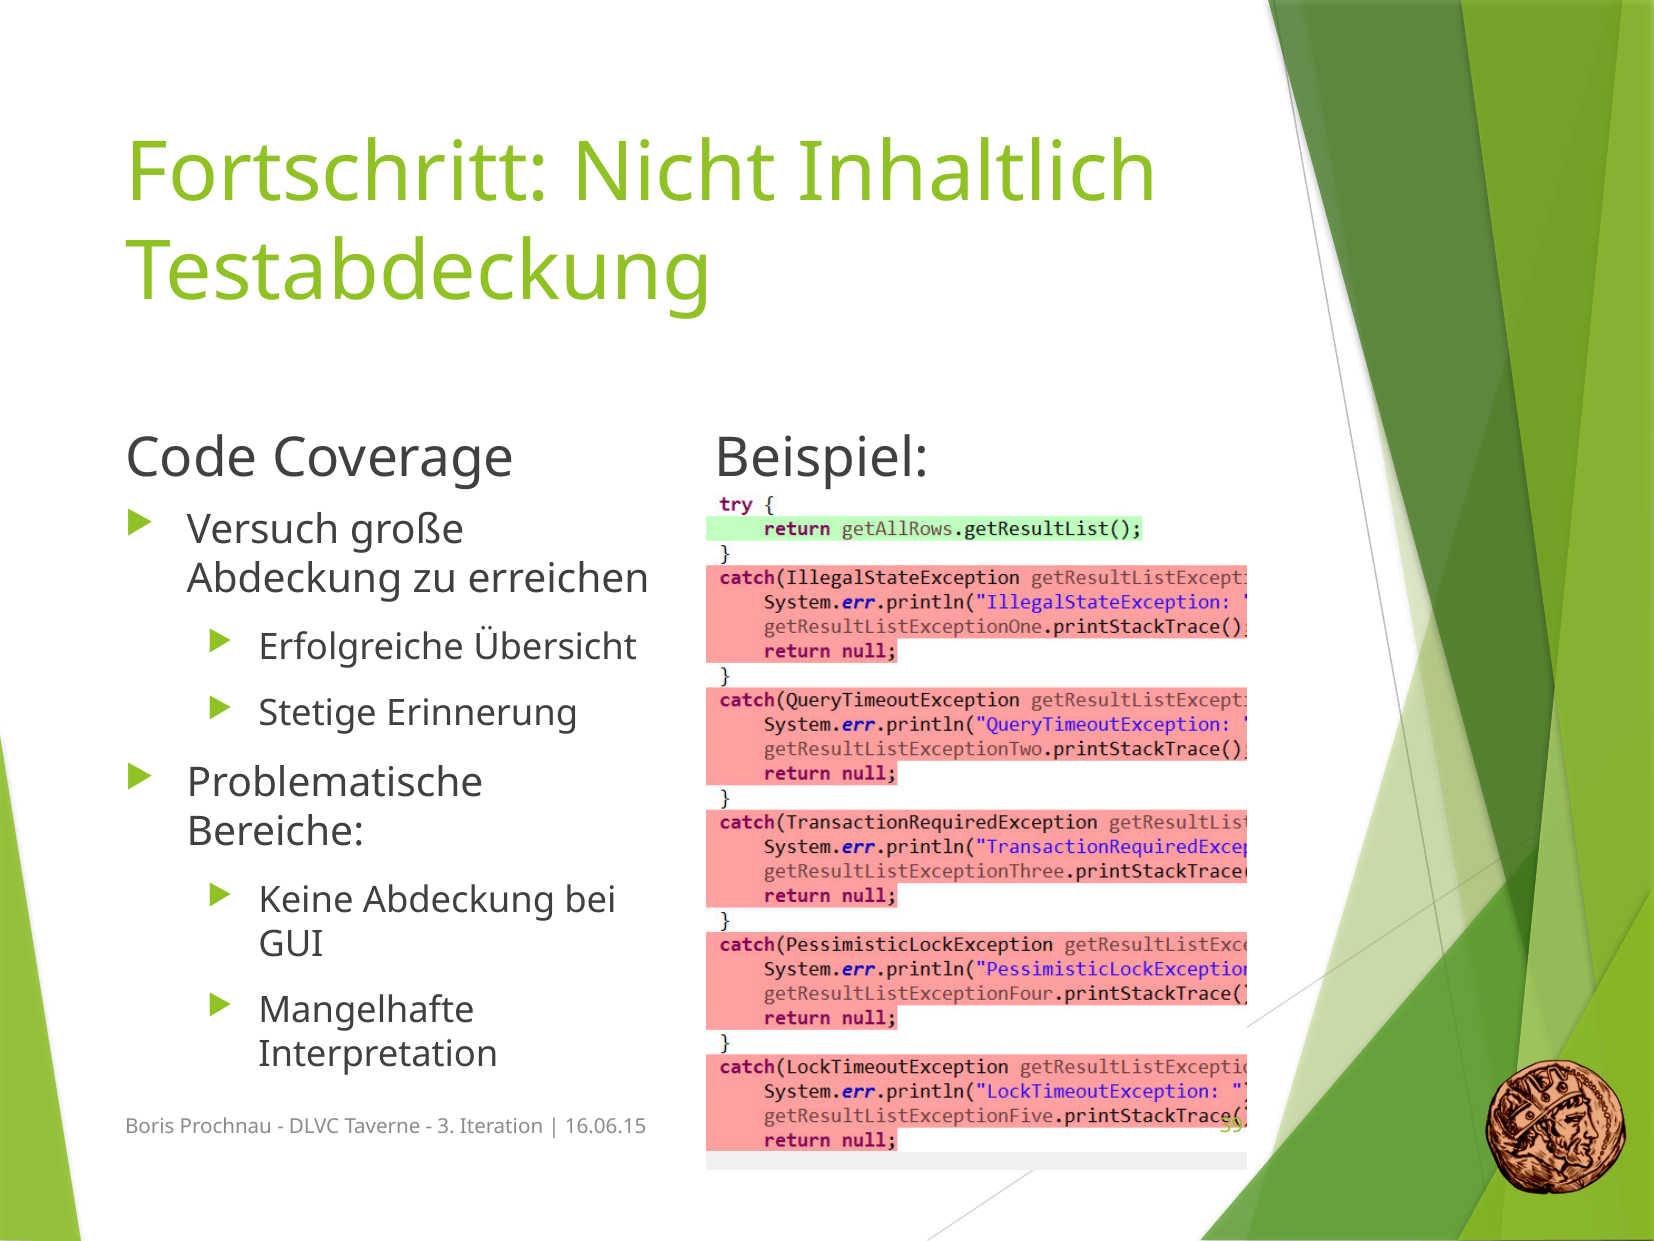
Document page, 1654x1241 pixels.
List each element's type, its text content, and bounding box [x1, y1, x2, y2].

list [706, 494, 1247, 1171]
slide_number 39 [1253, 1092, 1259, 1159]
list Code Coverage [110, 390, 670, 494]
list Versuch große Abdeckung zu erreichen Erfolgreiche Übersicht Stetige Erinnerung Problematische Bereiche: Keine Abdeckung bei GUI Mangelhafte Interpretation [110, 494, 670, 1092]
picture [1483, 1054, 1631, 1197]
list Beispiel: [699, 390, 1259, 495]
footer Boris Prochnau - DLVC Taverne - 3. Iteration | 16.06.15 [110, 1092, 701, 1159]
title Fortschritt: Nicht Inhaltlich Testabdeckung [110, 110, 1259, 350]
